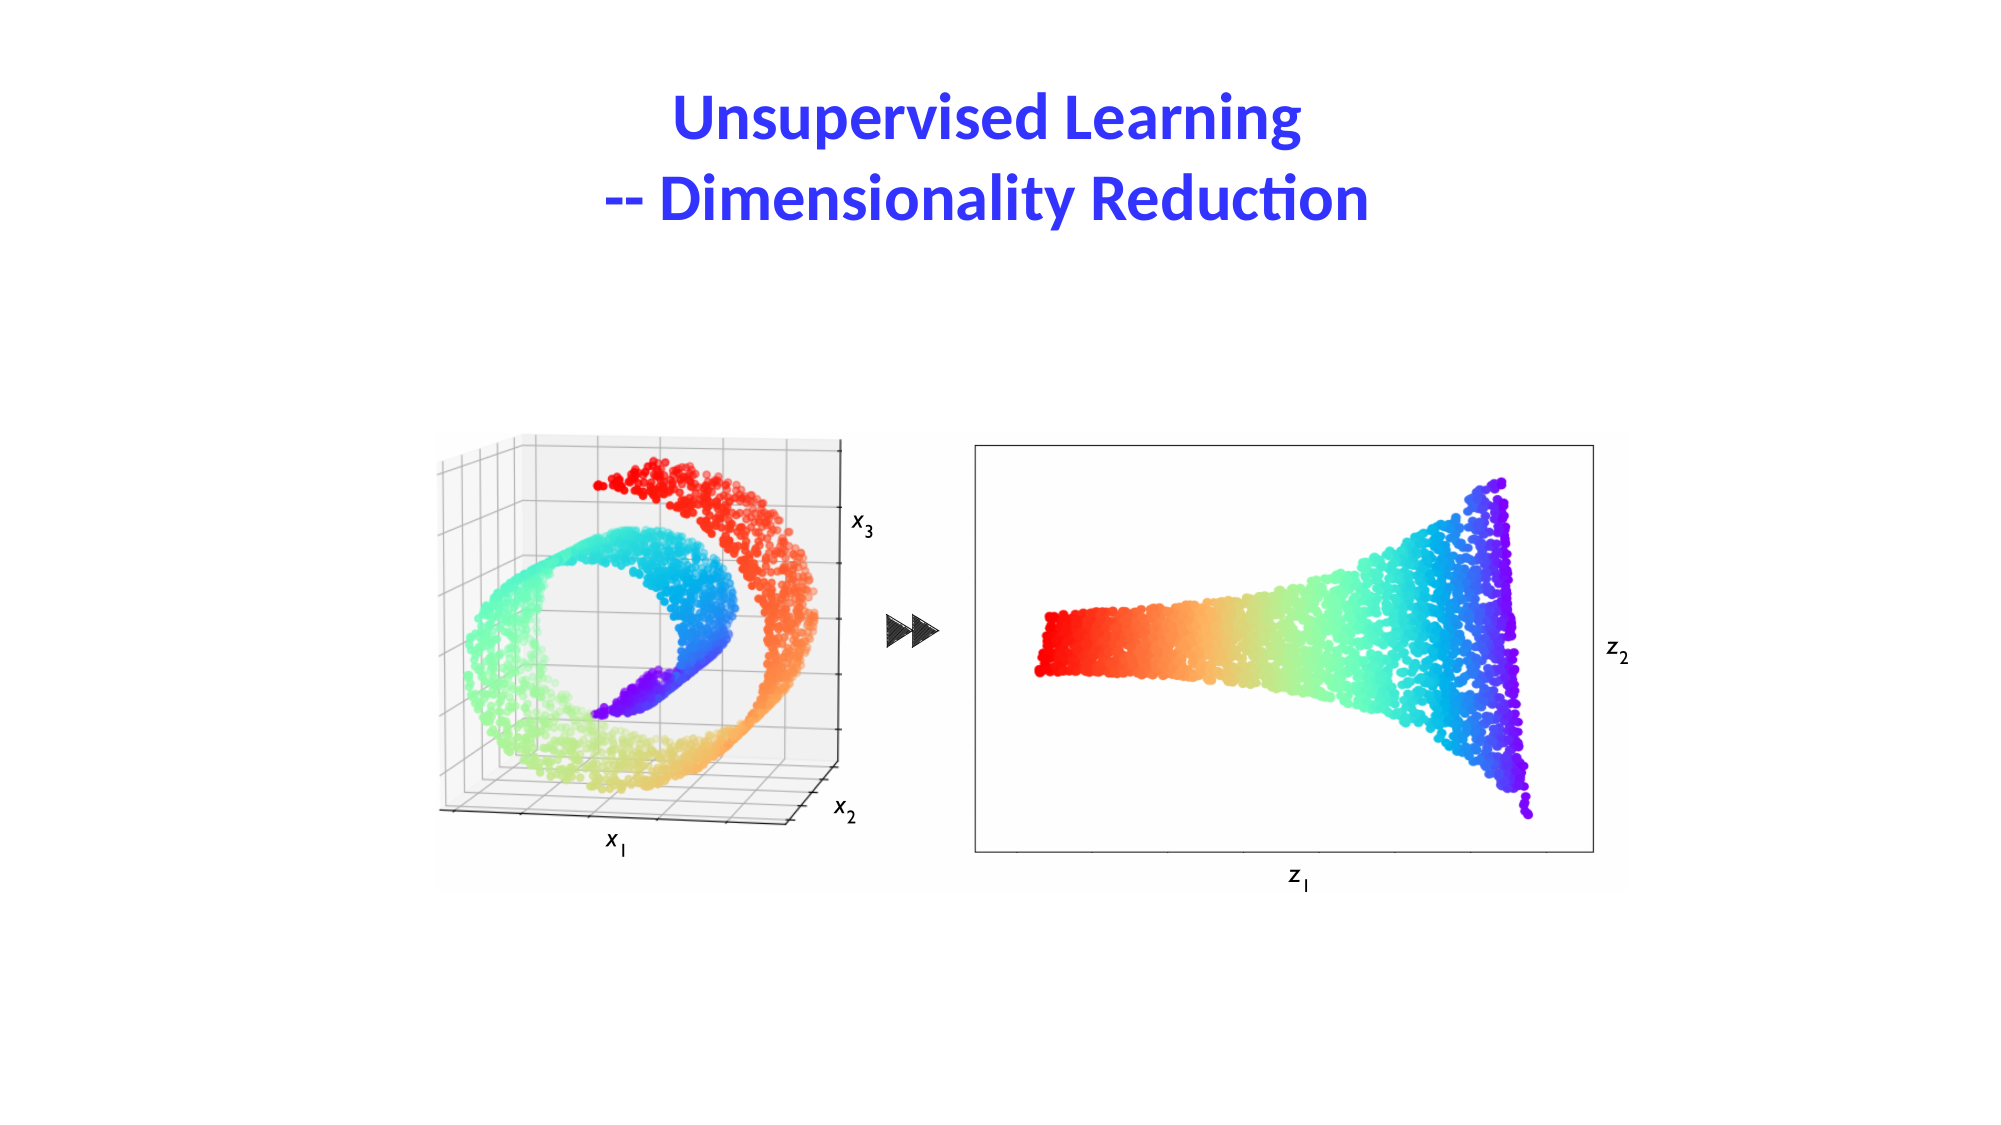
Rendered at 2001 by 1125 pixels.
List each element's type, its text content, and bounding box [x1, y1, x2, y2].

picture [436, 433, 1628, 892]
title Unsupervised Learning -- Dimensionality Reduction [0, 57, 1974, 248]
